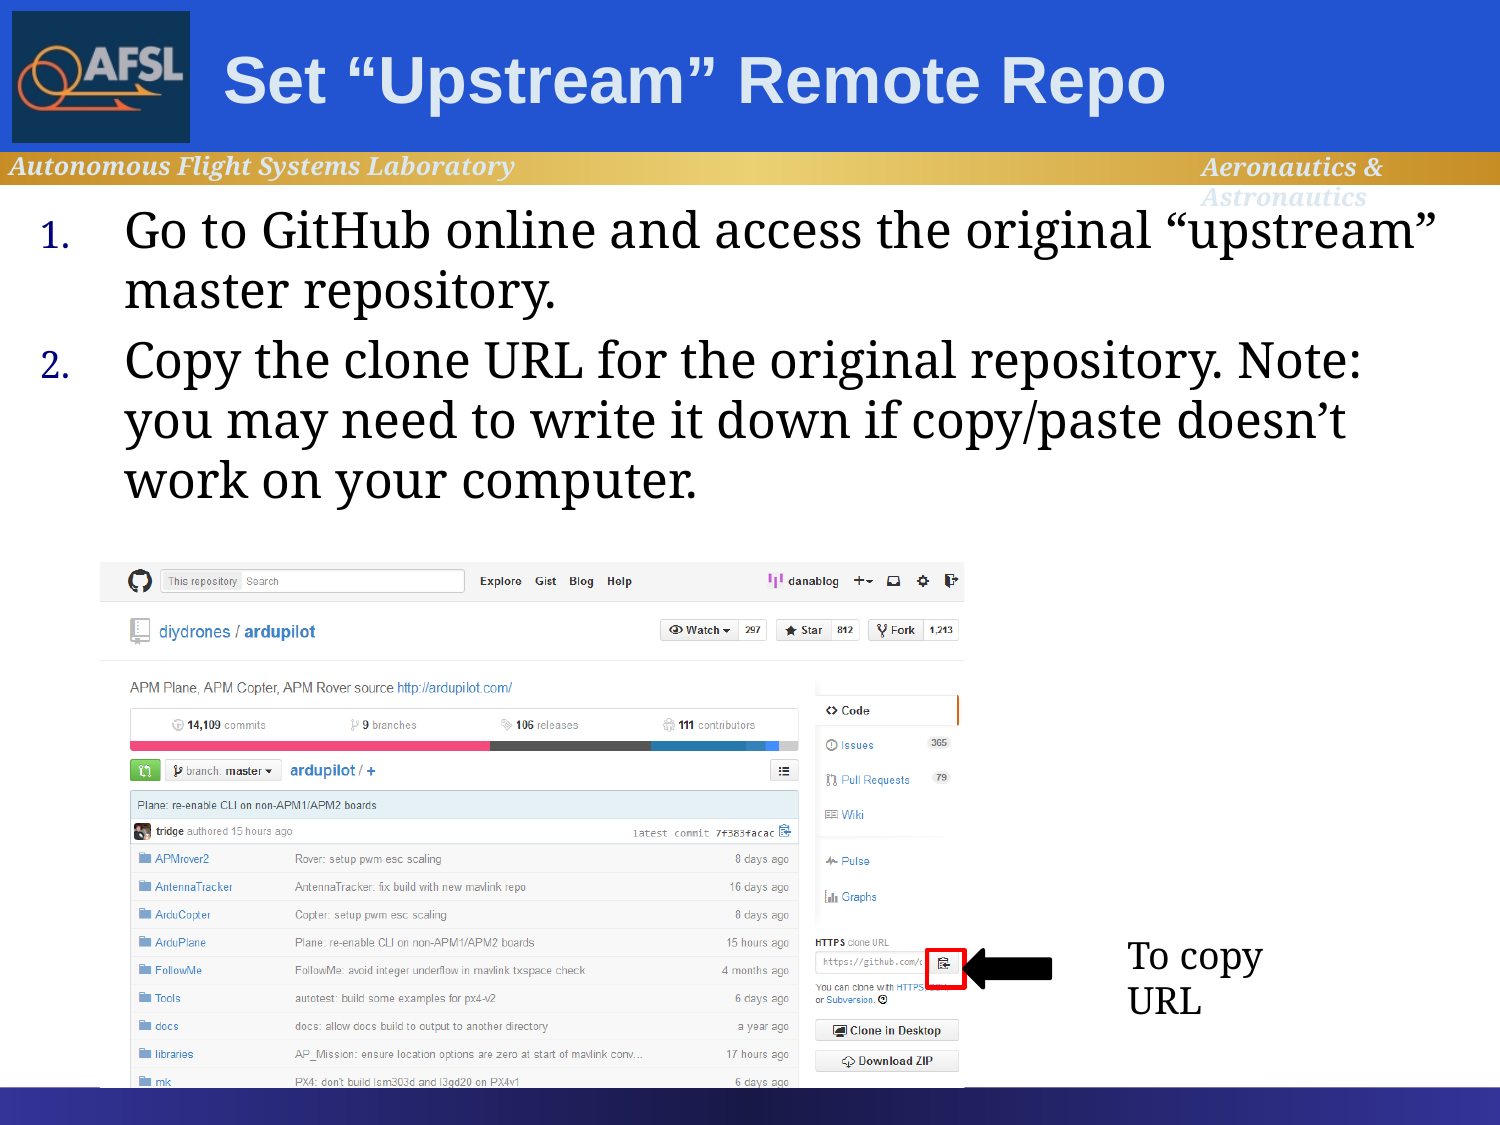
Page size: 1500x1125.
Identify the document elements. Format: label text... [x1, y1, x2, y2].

picture [12, 11, 190, 143]
text_box To copy URL [1112, 924, 1313, 1030]
text_box [969, 948, 1053, 990]
picture [99, 562, 965, 1088]
title Set “Upstream” Remote Repo [208, 14, 1468, 140]
list Go to GitHub online and access the original “upstream” master repository. Copy the clone URL for the original repository. Note: you may need to write it down if copy/paste doesn’t work on your computer. [24, 190, 1475, 1075]
